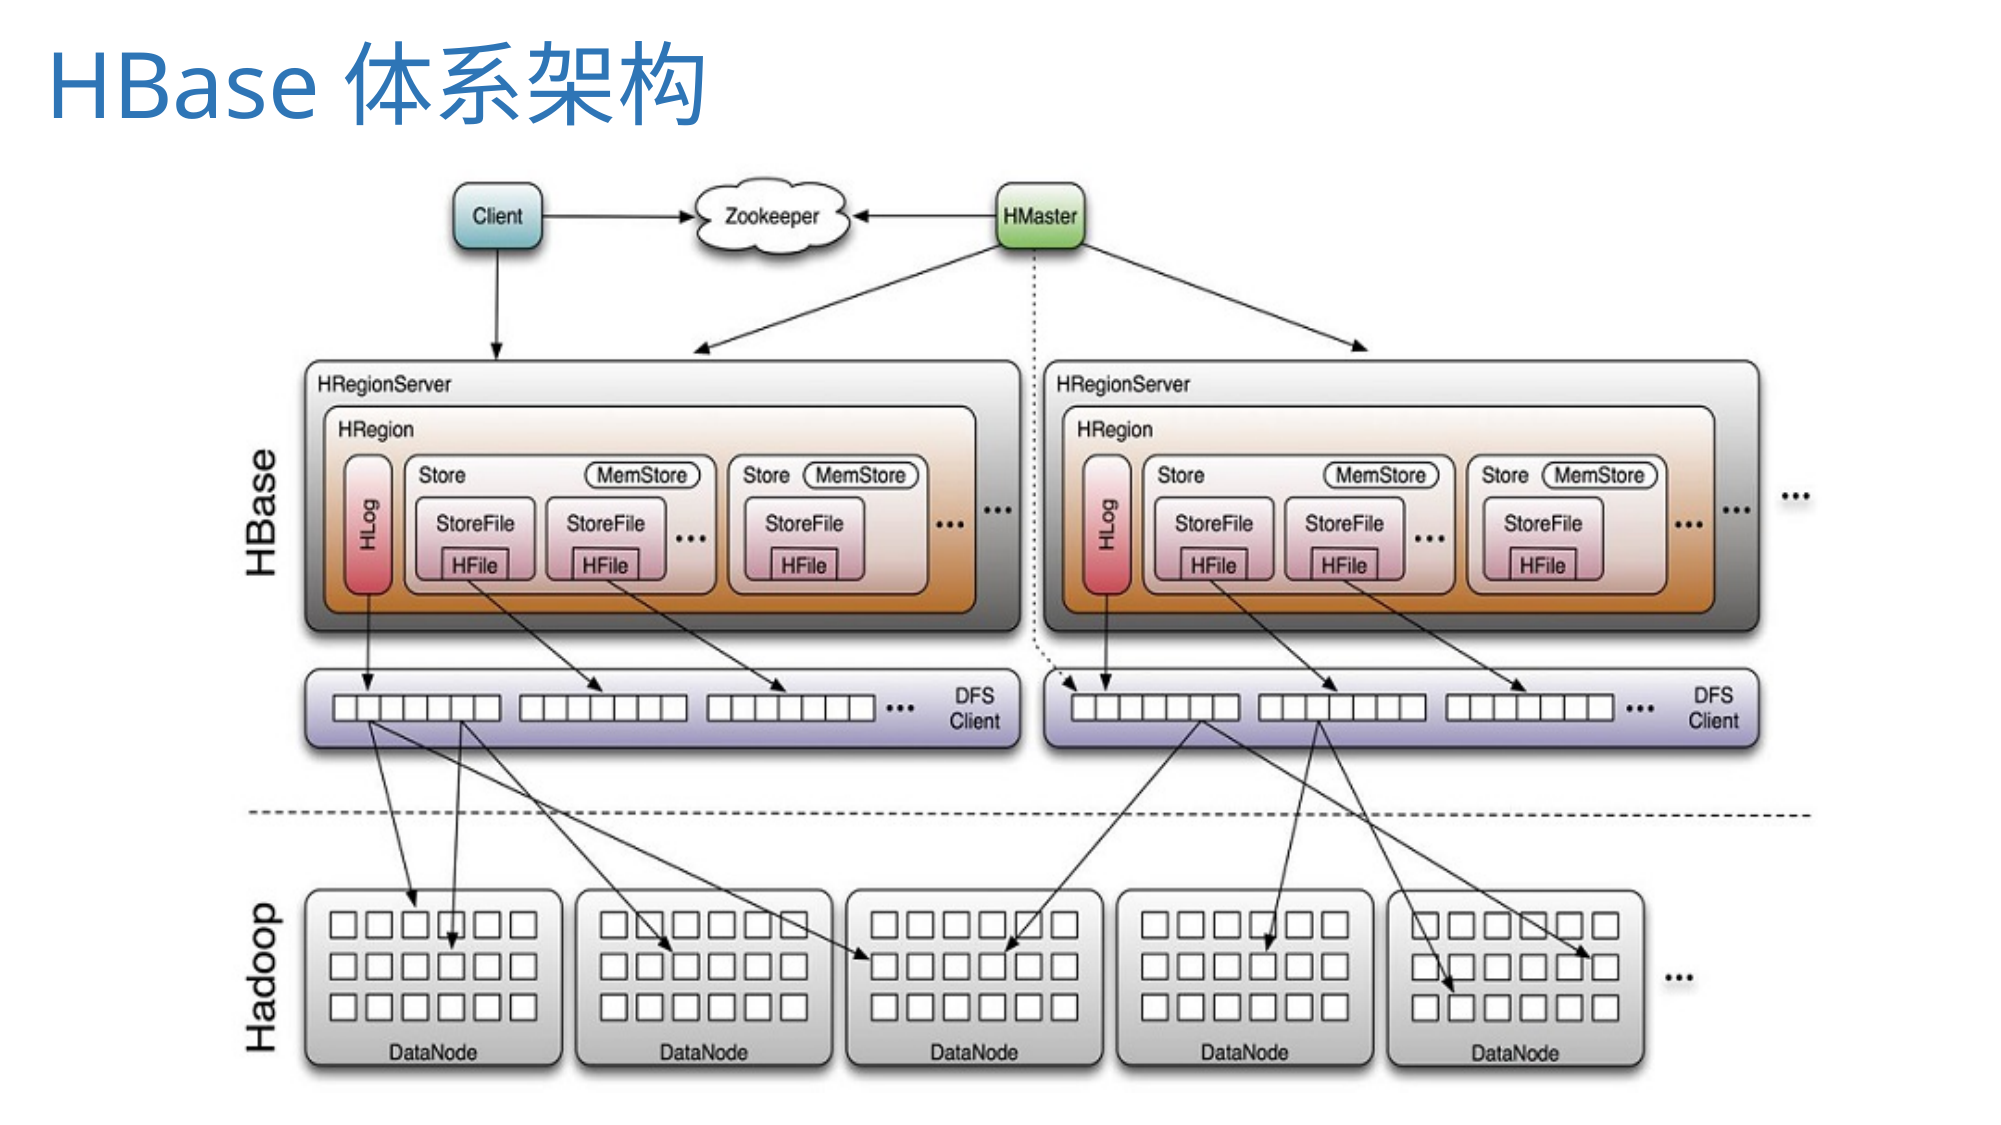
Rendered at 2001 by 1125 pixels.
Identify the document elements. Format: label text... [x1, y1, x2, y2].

text_box HBase体系架构 [30, 32, 802, 146]
picture [173, 163, 1827, 1093]
